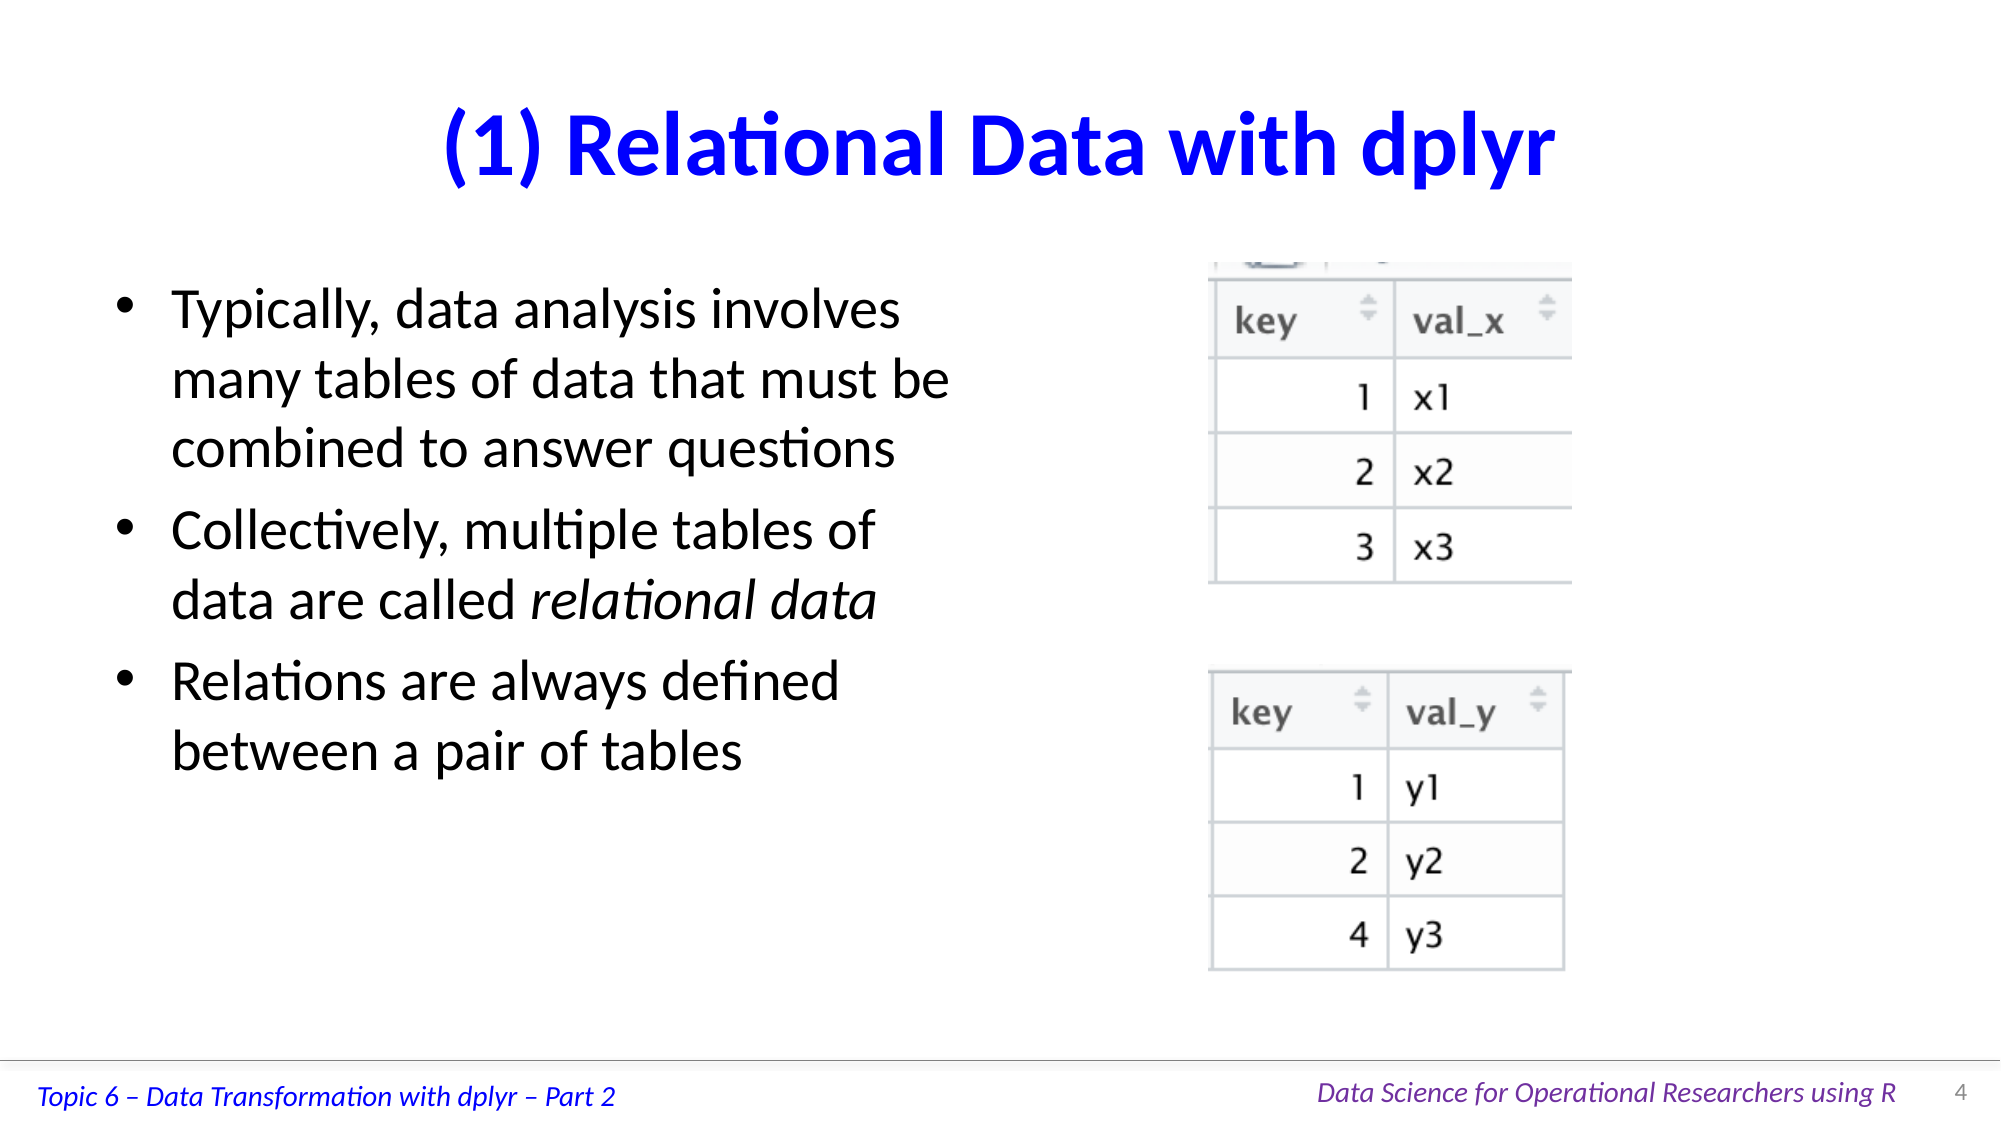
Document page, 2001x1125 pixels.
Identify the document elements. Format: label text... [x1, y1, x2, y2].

list Typically, data analysis involves many tables of data that must be combined to answer questions Collectively, multiple tables of data are called relational data Relations are always defined between a pair of tables [99, 262, 984, 1005]
picture [1208, 664, 1572, 981]
picture [1208, 262, 1572, 591]
slide_number 4 [1899, 1060, 1983, 1120]
title (1) Relational Data with dplyr [99, 45, 1900, 233]
